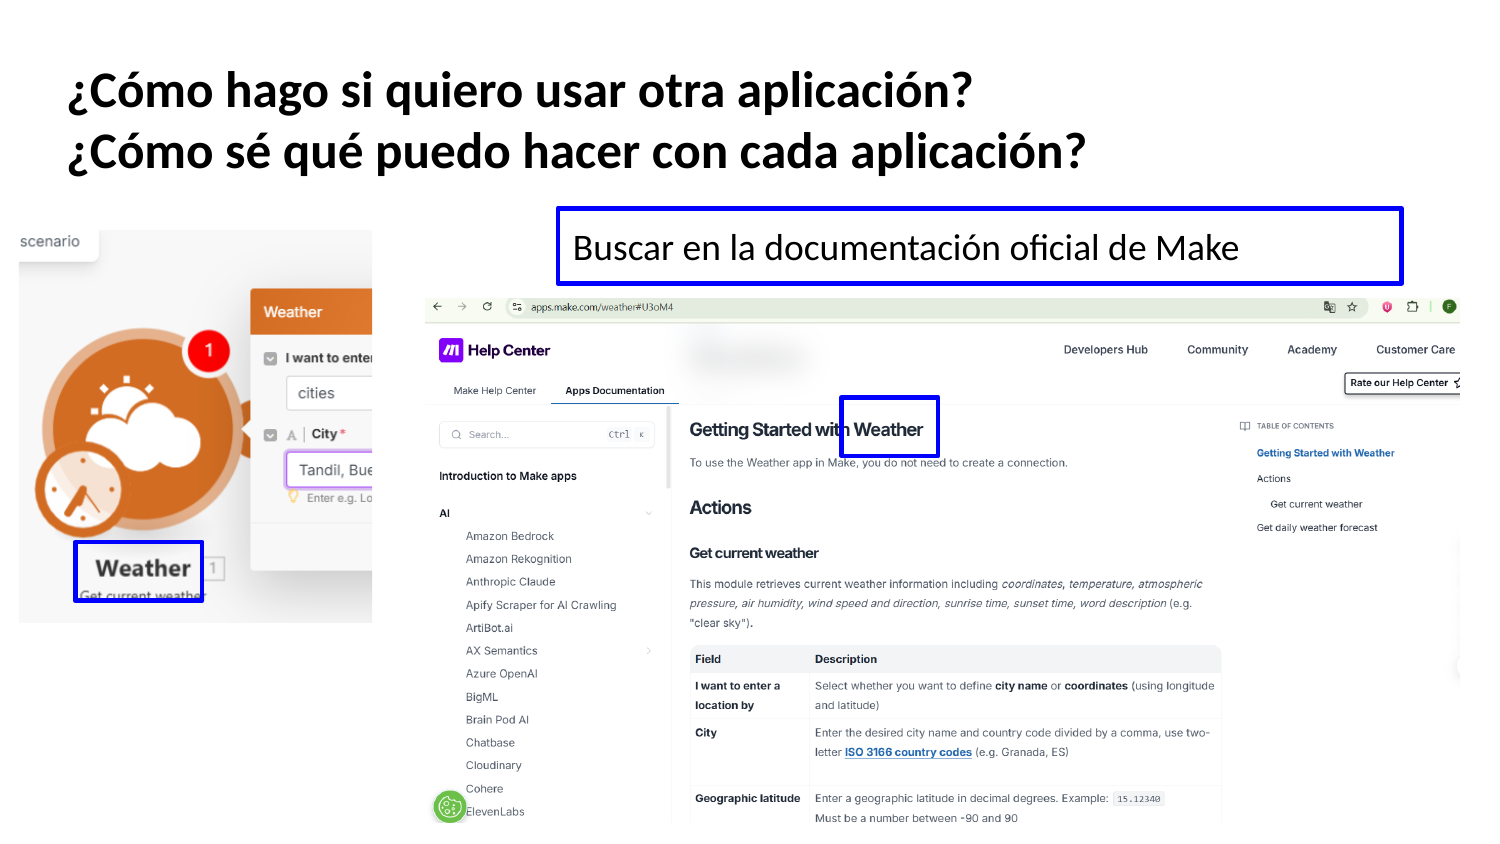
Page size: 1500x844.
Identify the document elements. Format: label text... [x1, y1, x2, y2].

title ¿Cómo hago si quiero usar otra aplicación? ¿Cómo sé qué puedo hacer con cada aplicación? [51, 40, 1449, 195]
picture [425, 298, 1460, 823]
picture [18, 230, 373, 623]
text_box Buscar en la documentación oficial de Make [557, 208, 1402, 284]
